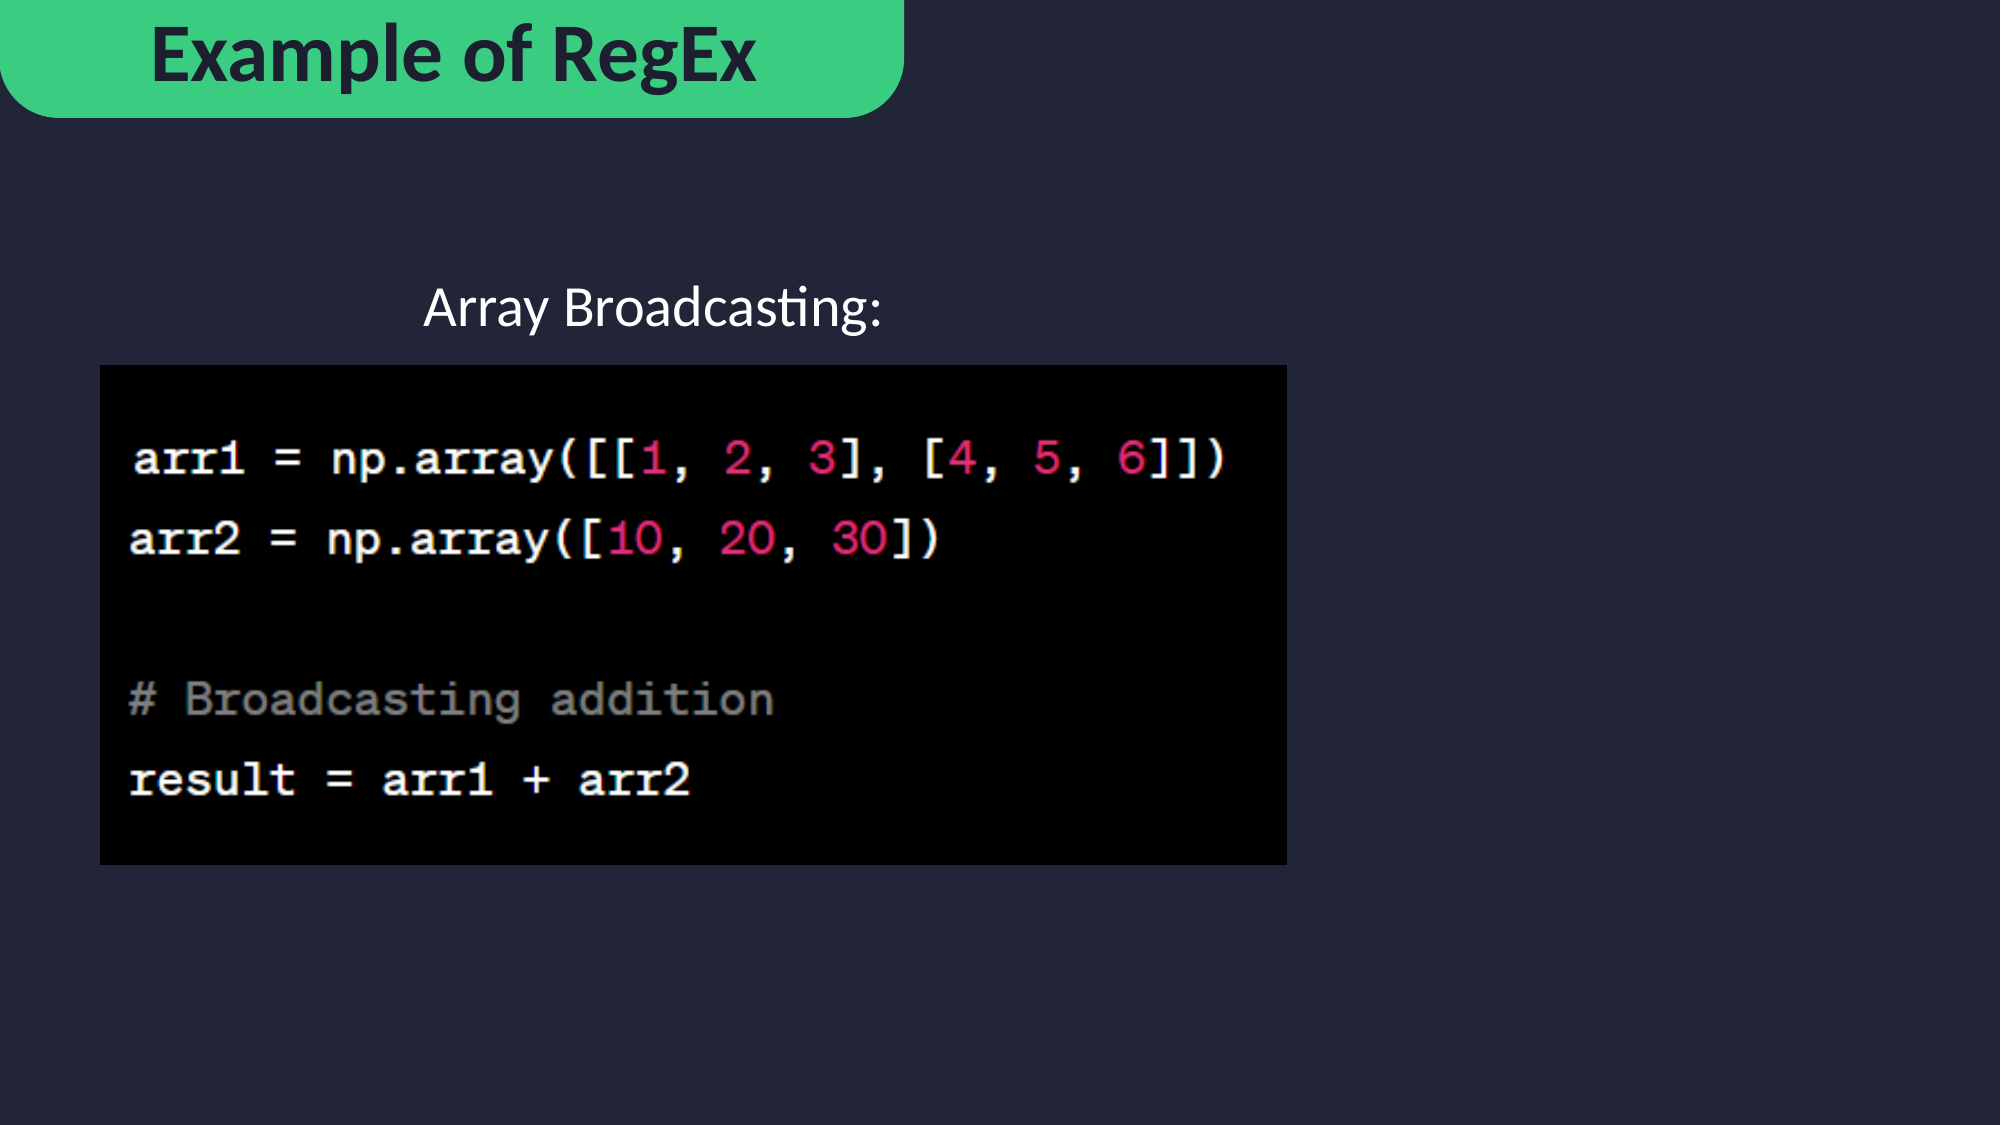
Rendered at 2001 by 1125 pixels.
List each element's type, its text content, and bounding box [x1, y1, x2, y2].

picture [100, 365, 1287, 865]
text_box [0, 0, 905, 118]
text_box Example of RegEx [43, 0, 866, 110]
text_box Array Broadcasting: [171, 260, 1136, 346]
